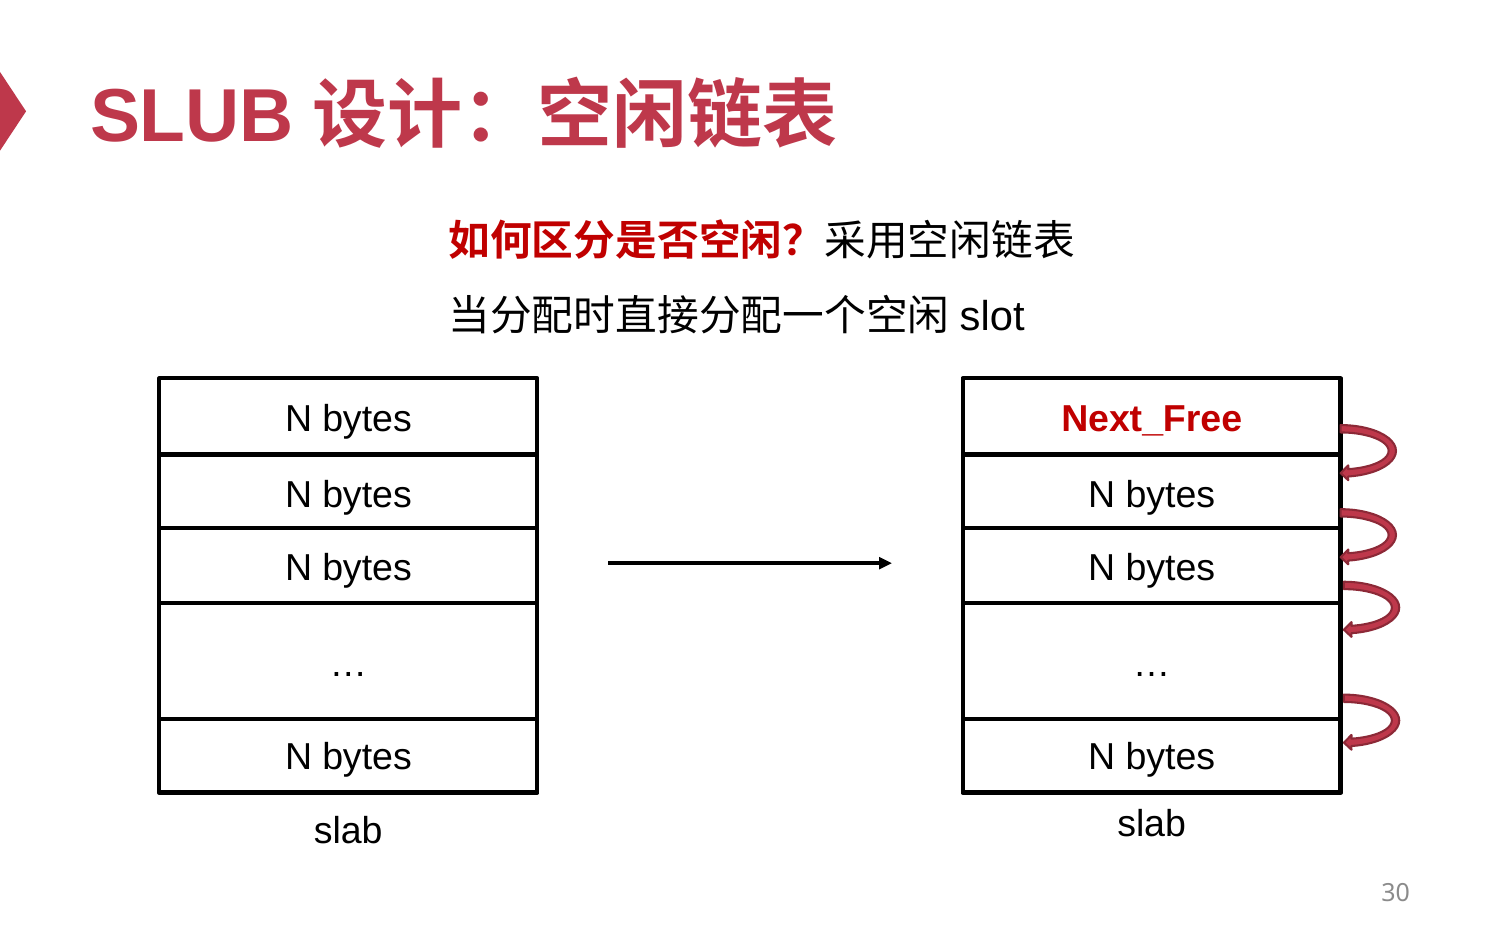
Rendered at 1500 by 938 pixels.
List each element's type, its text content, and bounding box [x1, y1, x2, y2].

text_box [1338, 507, 1399, 567]
text_box N bytes [157, 526, 539, 601]
text_box N bytes [157, 453, 539, 526]
text_box N bytes [961, 453, 1343, 526]
text_box N bytes [961, 721, 1343, 794]
text_box N bytes [961, 526, 1343, 601]
text_box N bytes [157, 721, 539, 794]
slide_number 30 [1074, 868, 1425, 919]
text_box N bytes [157, 376, 539, 453]
text_box [1341, 692, 1402, 752]
text_box slab [299, 798, 398, 859]
text_box Next_Free [961, 376, 1343, 453]
text_box [1341, 579, 1402, 639]
text_box [1338, 422, 1399, 483]
text_box slab [1102, 791, 1201, 851]
text_box 如何区分是否空闲？采用空闲链表 当分配时直接分配一个空闲slot [433, 180, 1090, 346]
text_box … [157, 601, 539, 721]
text_box … [961, 601, 1343, 721]
title SLUB设计：空闲链表 [75, 37, 1425, 186]
